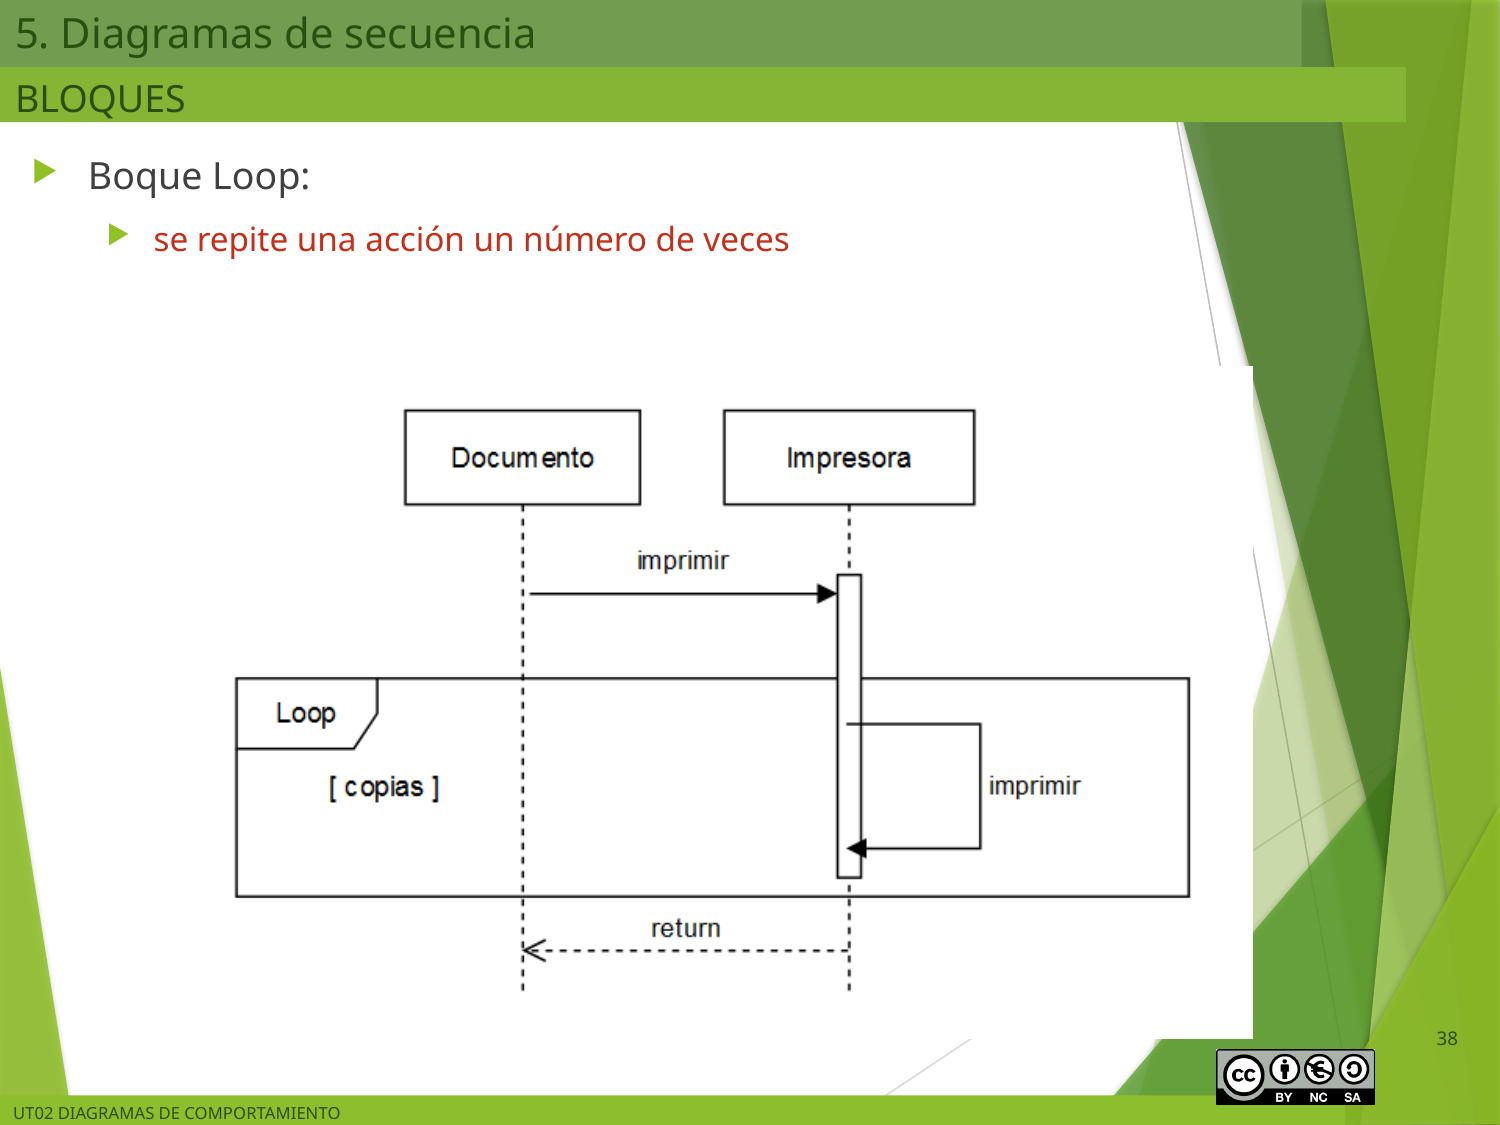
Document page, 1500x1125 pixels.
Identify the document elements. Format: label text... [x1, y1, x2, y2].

list Boque Loop: se repite una acción un número de veces [16, 144, 1445, 1082]
picture [1216, 1082, 1375, 1105]
list BLOQUES [0, 67, 1406, 123]
picture [170, 365, 1254, 1039]
slide_number 38 [1445, 1009, 1474, 1070]
title 5. Diagramas de secuencia [0, 0, 1302, 67]
